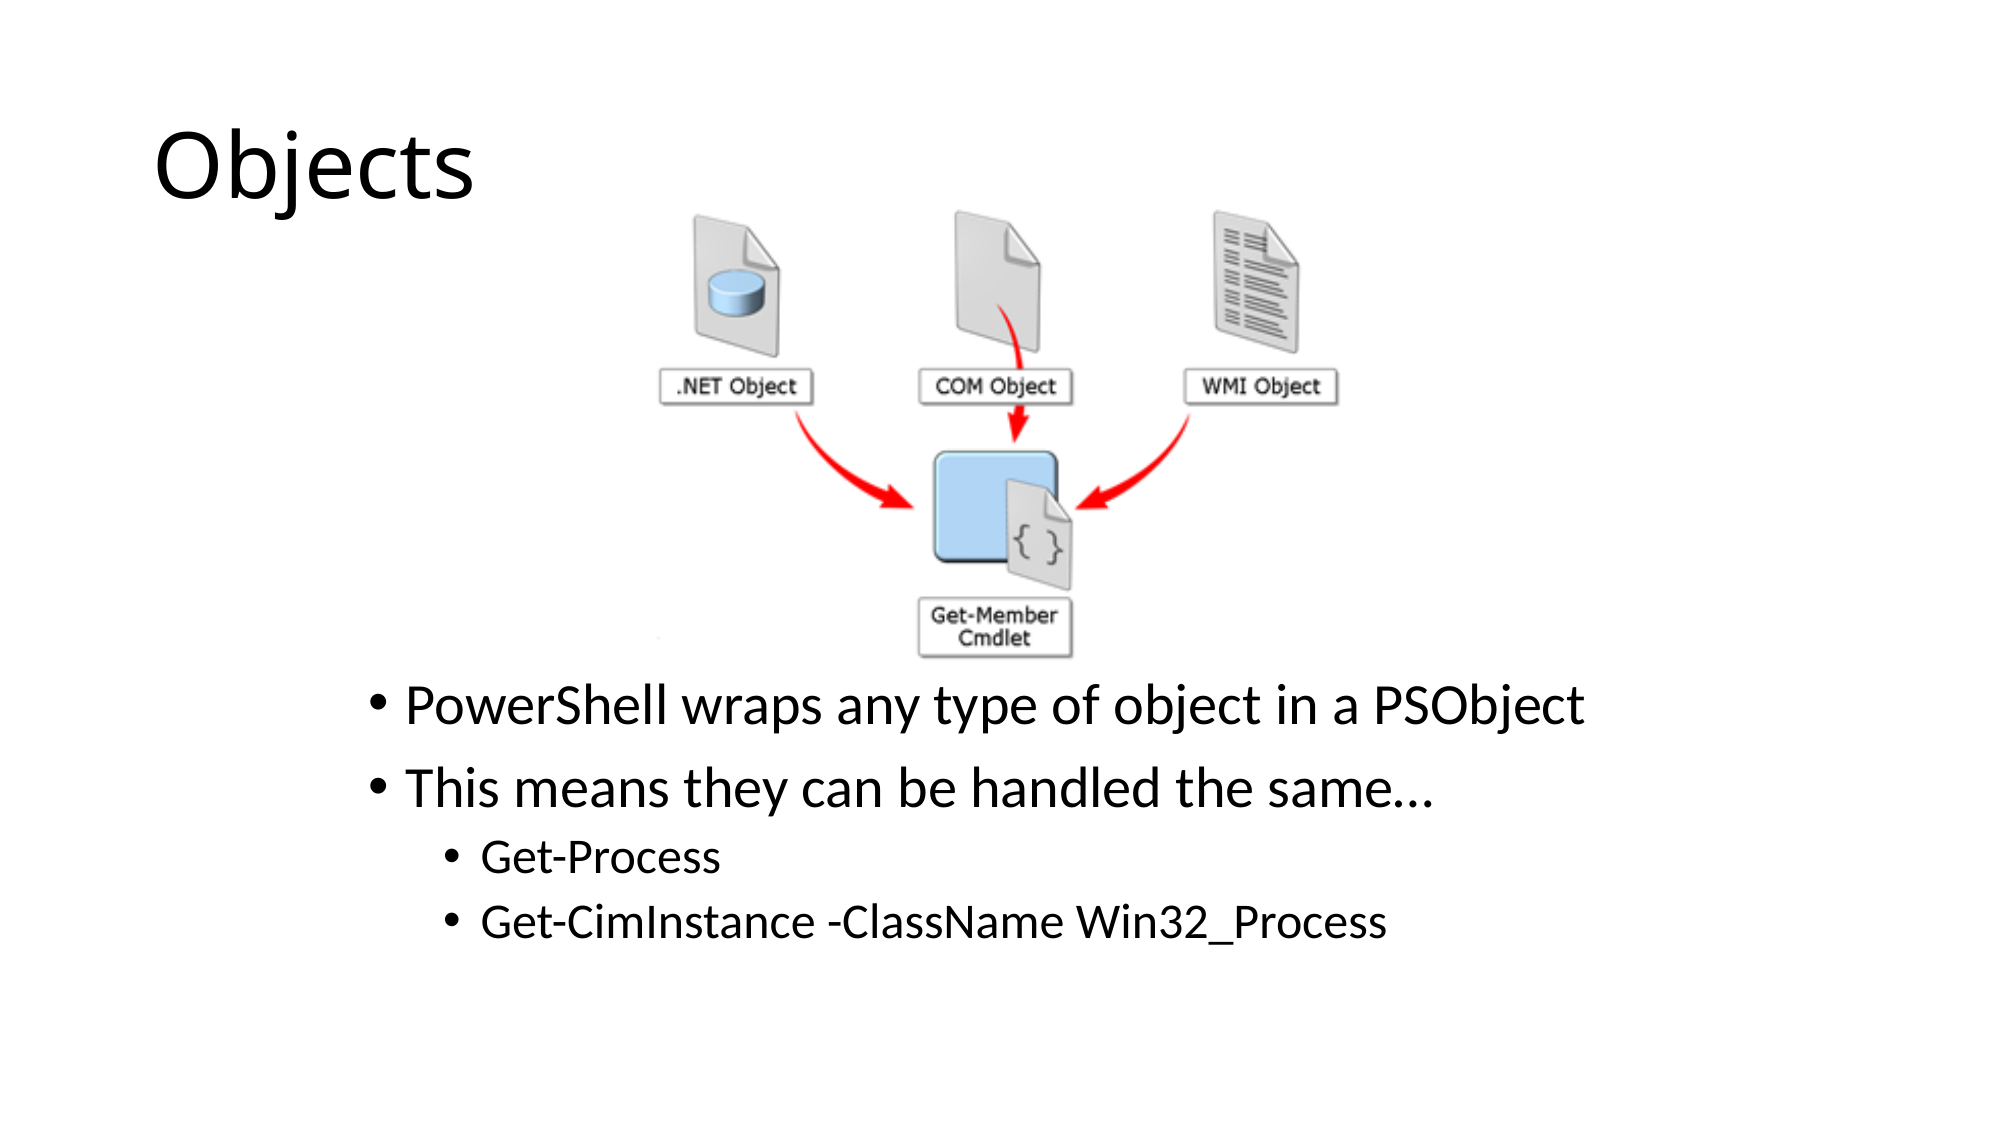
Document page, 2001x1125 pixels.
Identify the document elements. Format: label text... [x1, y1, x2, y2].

title Objects [137, 59, 1863, 278]
picture [619, 208, 1381, 667]
list PowerShell wraps any type of object in a PSObject This means they can be handled the same… Get-Process Get-CimInstance -ClassName Win32_Process [353, 666, 1647, 1014]
